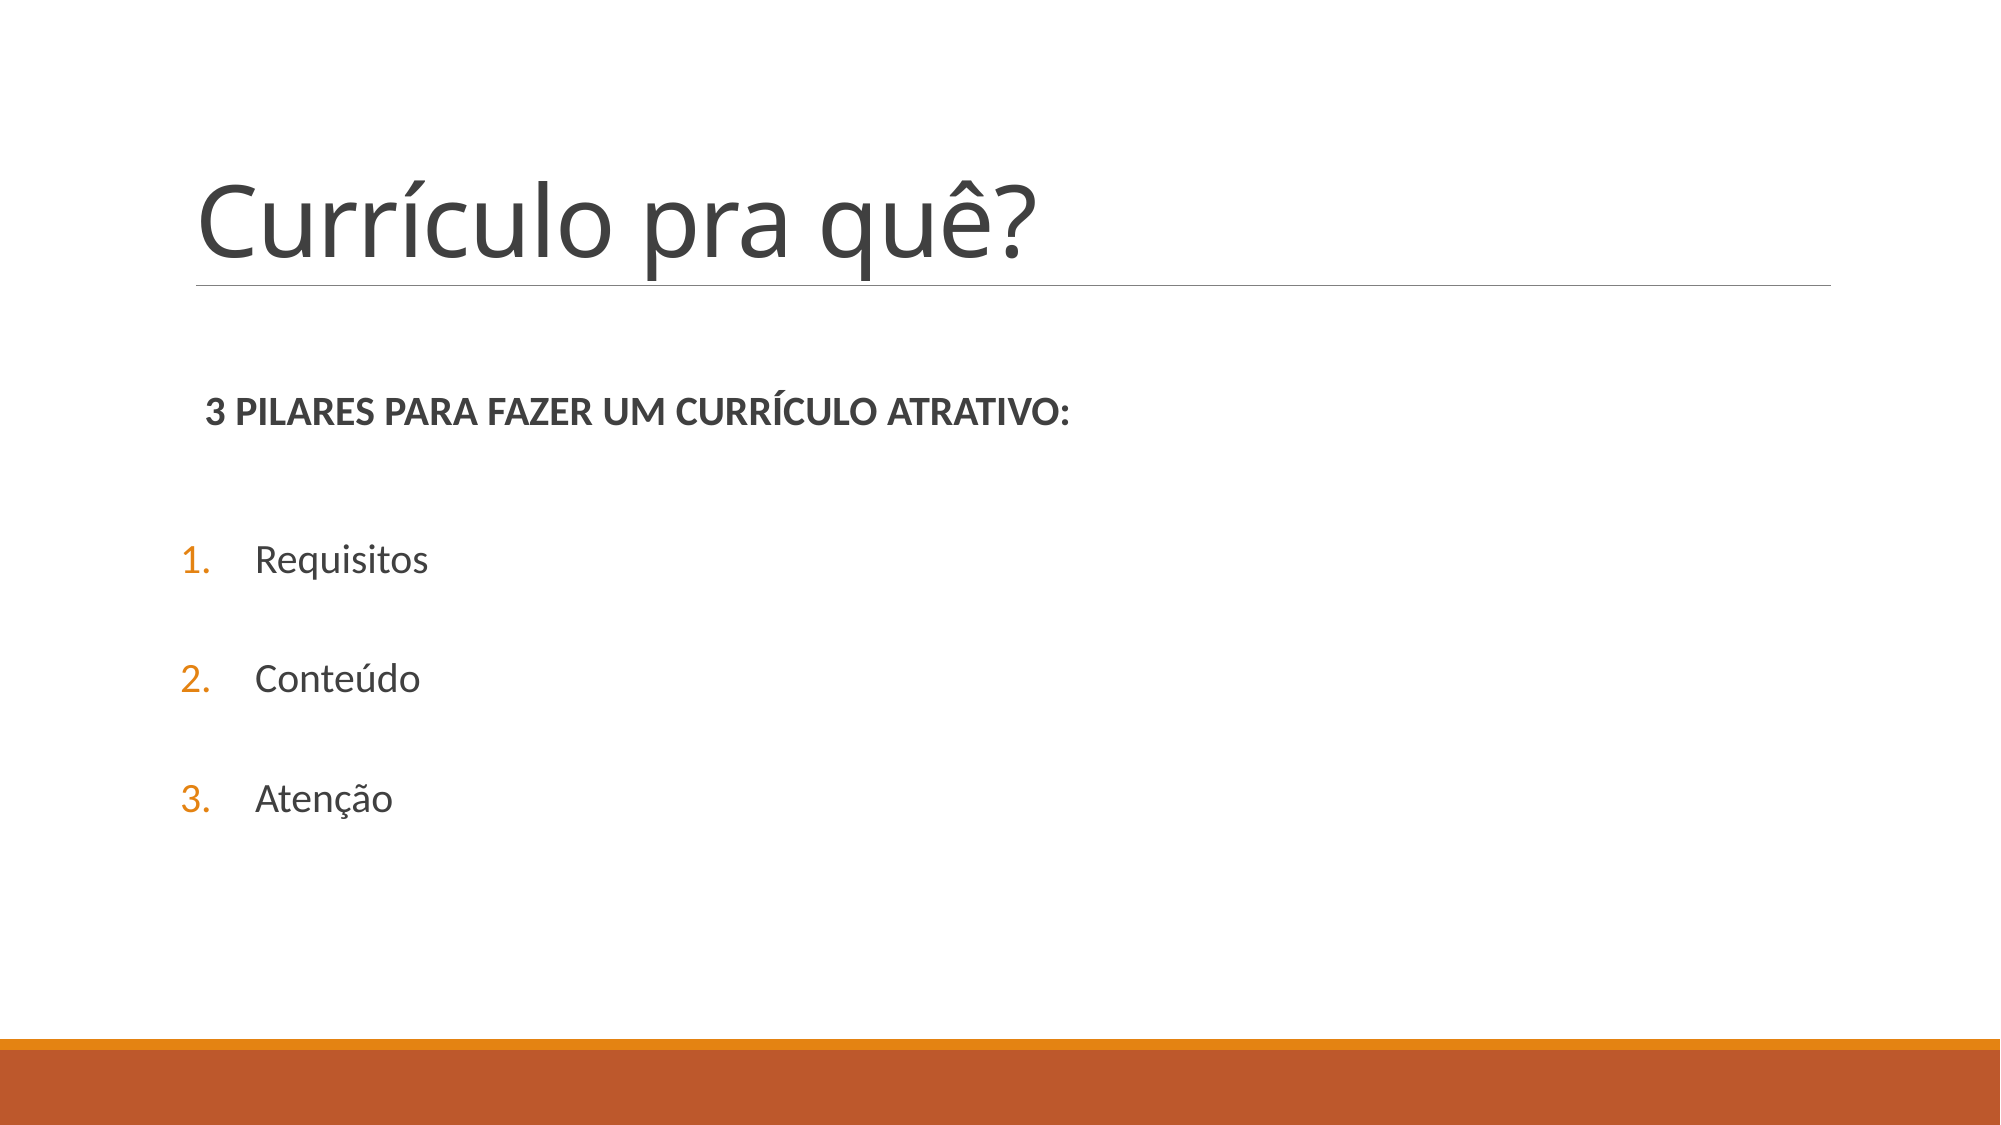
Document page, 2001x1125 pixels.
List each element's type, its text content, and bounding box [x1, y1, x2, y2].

list 3 PILARES PARA FAZER UM CURRÍCULO ATRATIVO: Requisitos Conteúdo Atenção [180, 302, 1830, 963]
title Currículo pra quê? [180, 47, 1830, 285]
